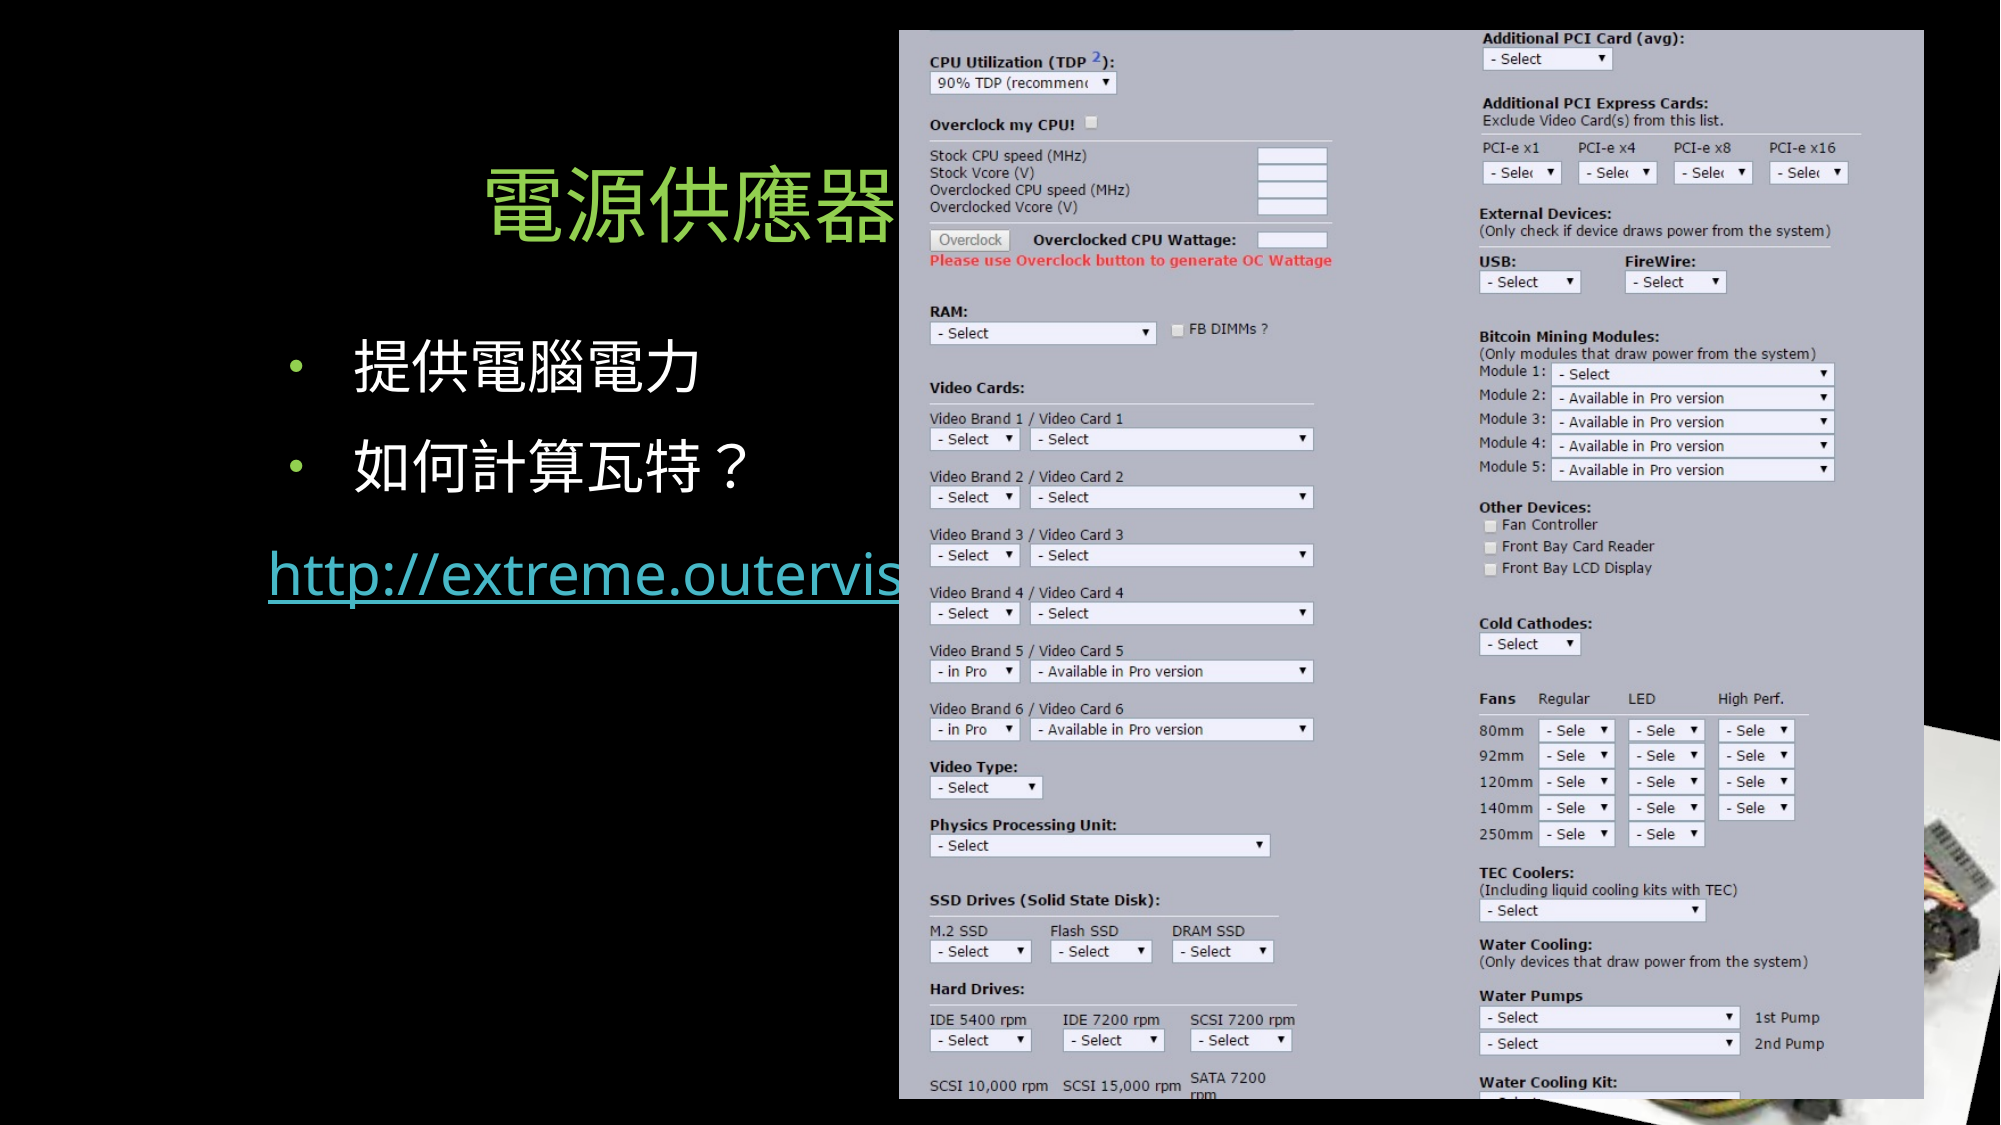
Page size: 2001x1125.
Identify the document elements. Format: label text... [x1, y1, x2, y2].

picture [899, 30, 2000, 1125]
list • 提供電腦電力 • 如何計算瓦特？ http://extreme.outervision.com/psucalculatorlite.jsp [252, 330, 899, 1031]
title 電源供應器 (Power Supply) [249, 75, 899, 263]
